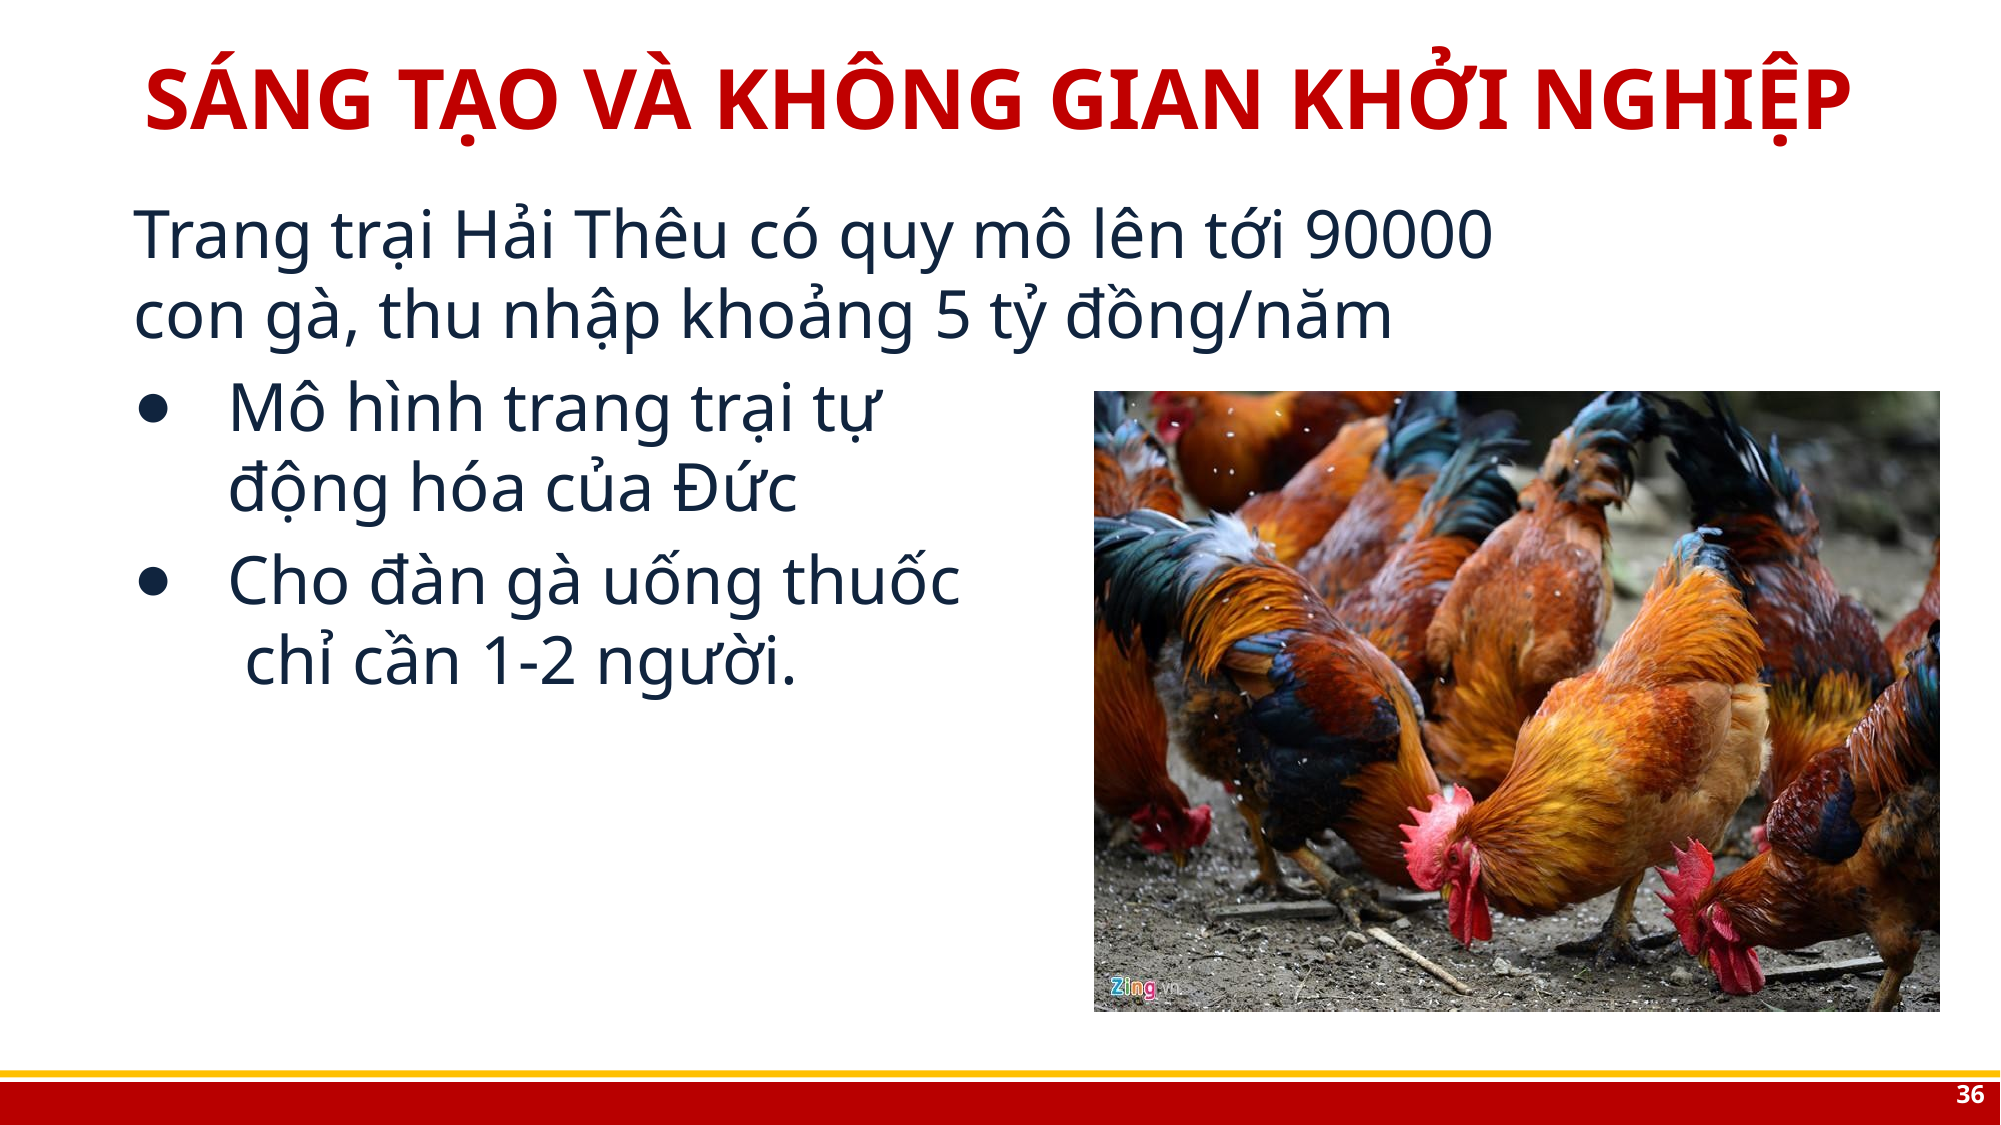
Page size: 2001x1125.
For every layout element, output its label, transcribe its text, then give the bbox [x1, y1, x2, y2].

slide_number 36 [1533, 1065, 2000, 1125]
list Trang trại Hải Thêu có quy mô lên tới 90000 con gà, thu nhập khoảng 5 tỷ đồng/năm Mô hình trang trại tự động hóa của Đức Cho đàn gà uống thuốc chỉ cần 1-2 người. [99, 185, 1910, 1005]
title SÁNG TẠO VÀ KHÔNG GIAN KHỞI NGHIỆP [55, 7, 1945, 185]
picture [1094, 390, 1940, 1012]
